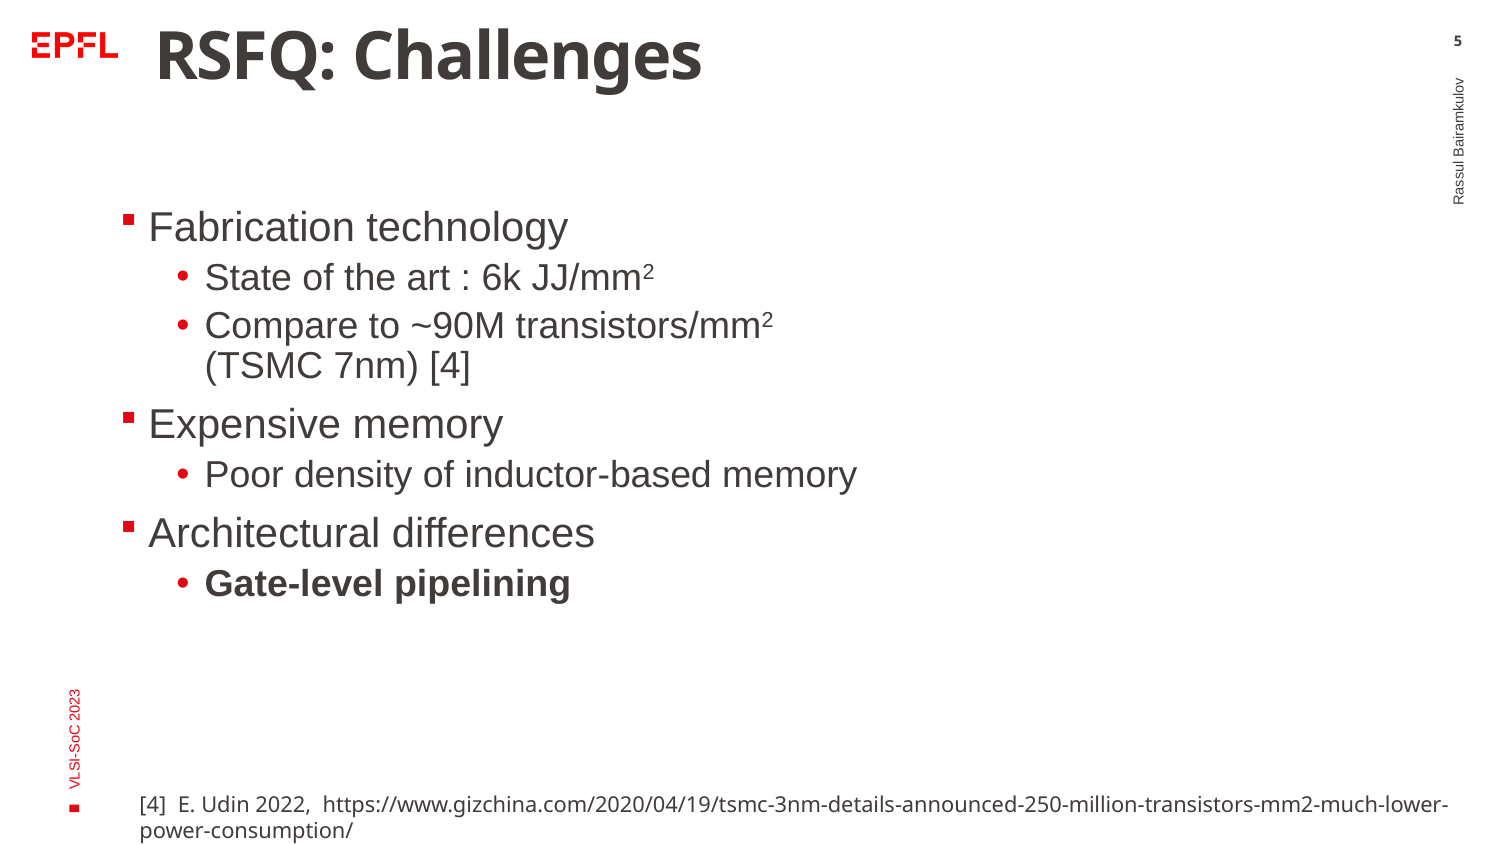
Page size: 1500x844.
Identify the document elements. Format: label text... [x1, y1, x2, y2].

picture [21, 21, 124, 69]
slide_number 5 [1415, 32, 1500, 59]
text_box Fabrication technology State of the art : 6k JJ/mm2 Compare to ~90M transistors/mm2 (TSMC 7nm) [4] Expensive memory Poor density of inductor-based memory Architectural differences Gate-level pipelining [90, 197, 909, 641]
text_box [4] E. Udin 2022, https://www.gizchina.com/2020/04/19/tsmc-3nm-details-announced-250-million-transistors-mm2-much-lower-power-consumption/ [124, 782, 1500, 844]
title RSFQ: Challenges [124, 21, 1367, 198]
footer Rassul Bairamkulov [1415, 59, 1500, 641]
slide_number VLSI-SoC 2023 [0, 256, 149, 805]
